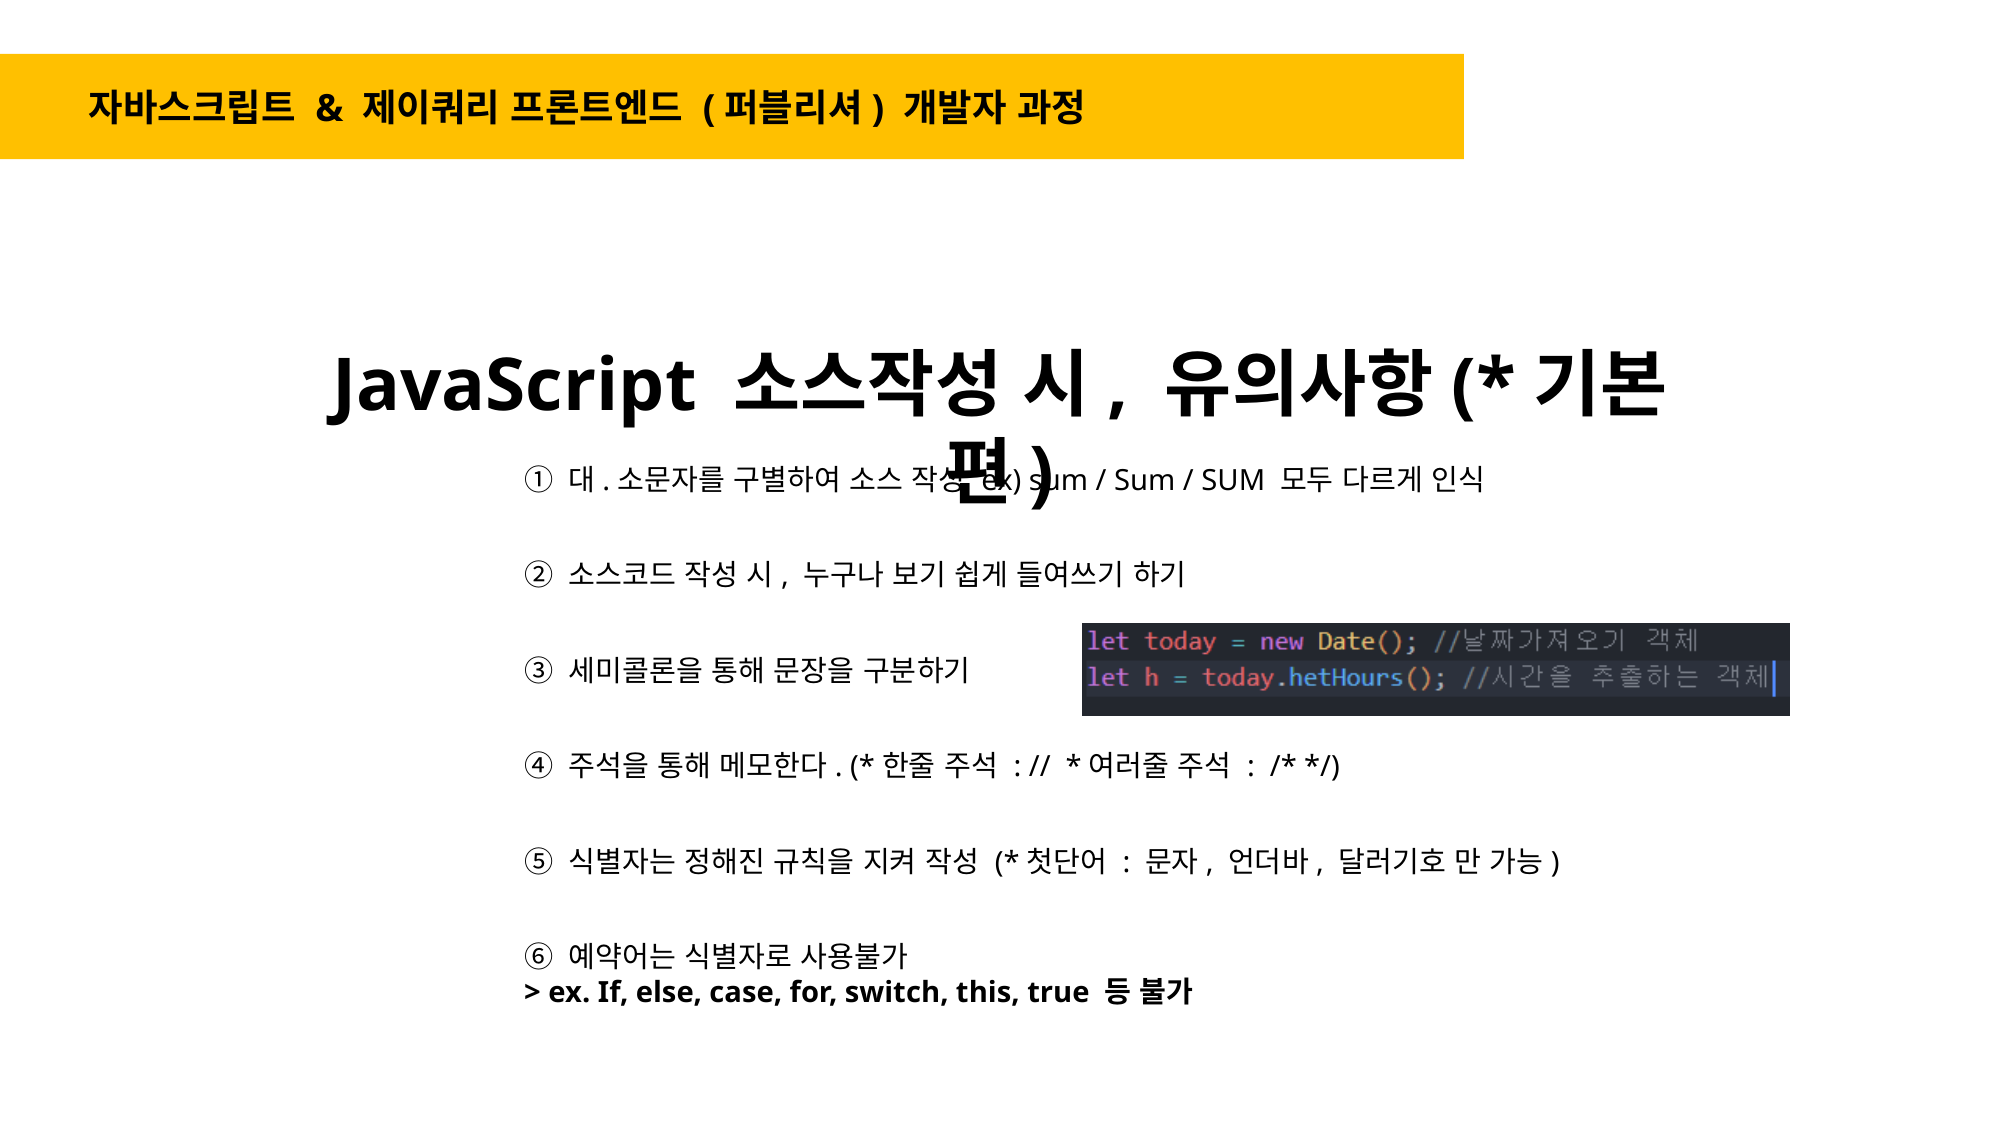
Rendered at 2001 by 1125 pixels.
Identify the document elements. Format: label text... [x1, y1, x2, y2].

text_box ③ 세미콜론을 통해 문장을 구분하기 [509, 644, 1081, 695]
picture [1081, 623, 1790, 716]
text_box ② 소스코드 작성 시, 누구나 보기 쉽게 들여쓰기 하기 [509, 549, 1406, 599]
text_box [0, 53, 1464, 160]
text_box ① 대.소문자를 구별하여 소스 작성 ex) sum / Sum / SUM 모두 다르게 인식 [509, 453, 1621, 504]
text_box ⑥ 예약어는 식별자로 사용불가 > ex. If, else, case, for, switch, this, true 등 불가 [509, 931, 1406, 1016]
text_box ④ 주석을 통해 메모한다. (*한줄 주석 : // *여러줄 주석 : /* */) [509, 740, 1406, 790]
text_box ⑤ 식별자는 정해진 규칙을 지켜 작성 (*첫단어 : 문자, 언더바, 달러기호 만 가능) [509, 835, 1655, 886]
text_box JavaScript 소스작성 시, 유의사항(*기본편) [277, 330, 1723, 521]
